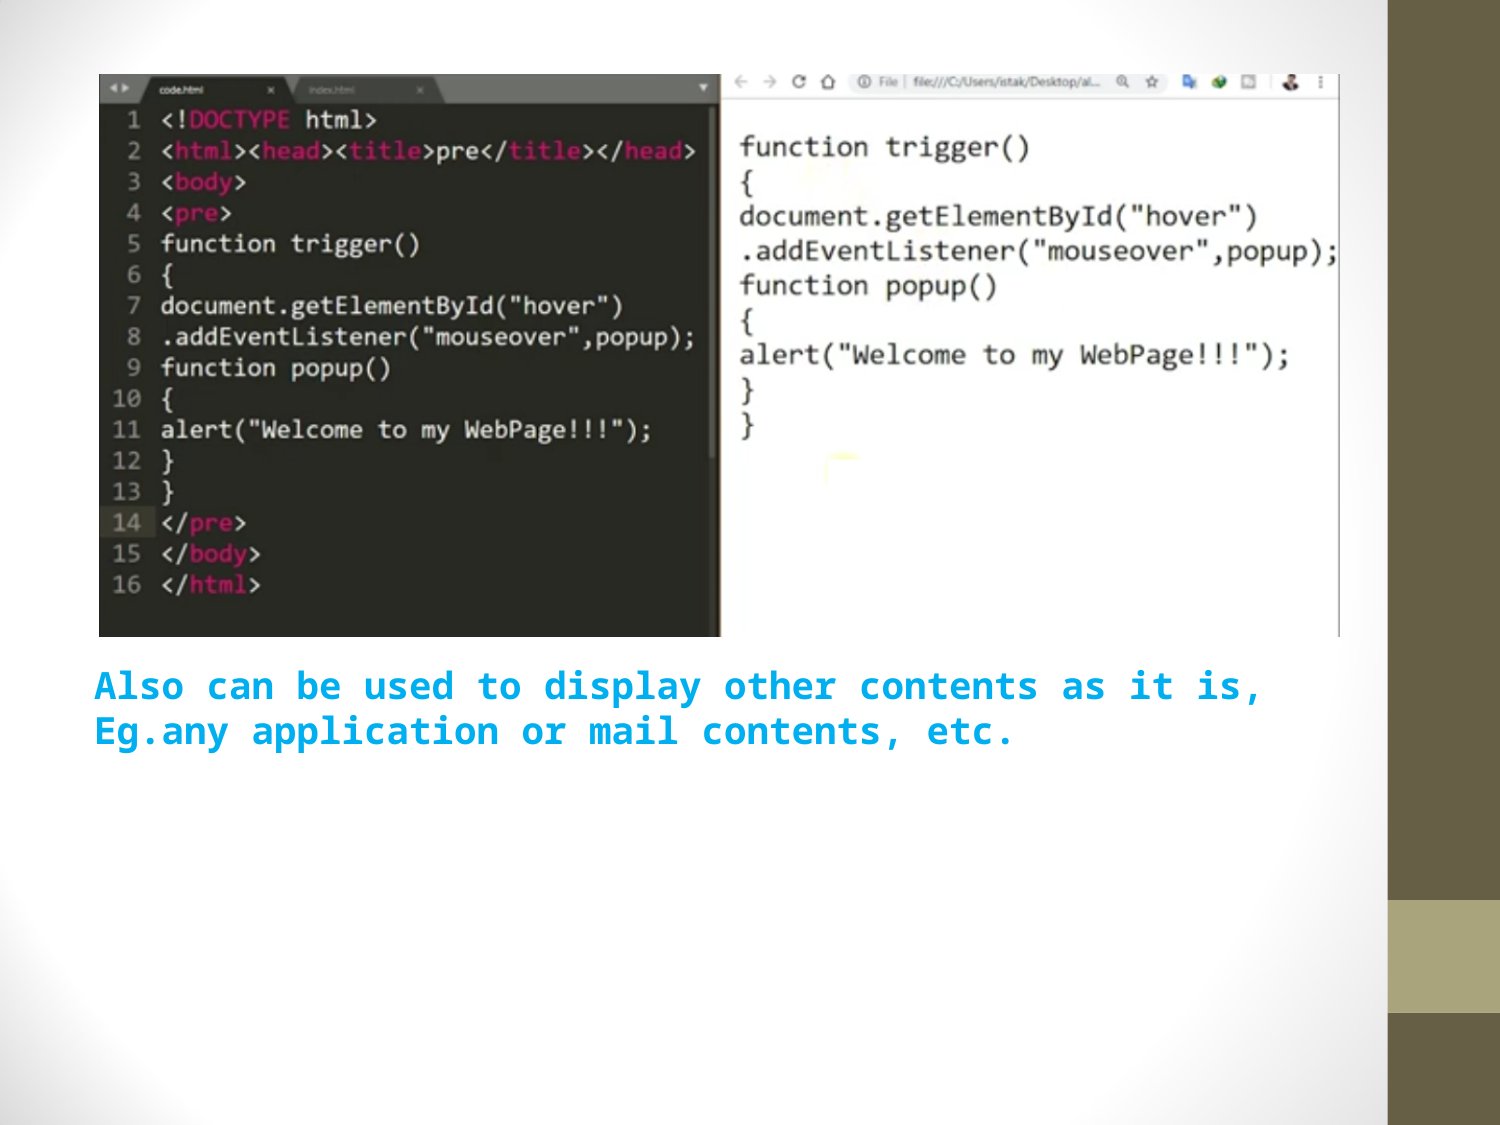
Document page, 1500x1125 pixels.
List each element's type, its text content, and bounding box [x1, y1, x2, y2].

picture [0, 0, 1387, 1125]
list Also can be used to display other contents as it is, Eg.any application or mail contents, etc. [94, 662, 1332, 754]
